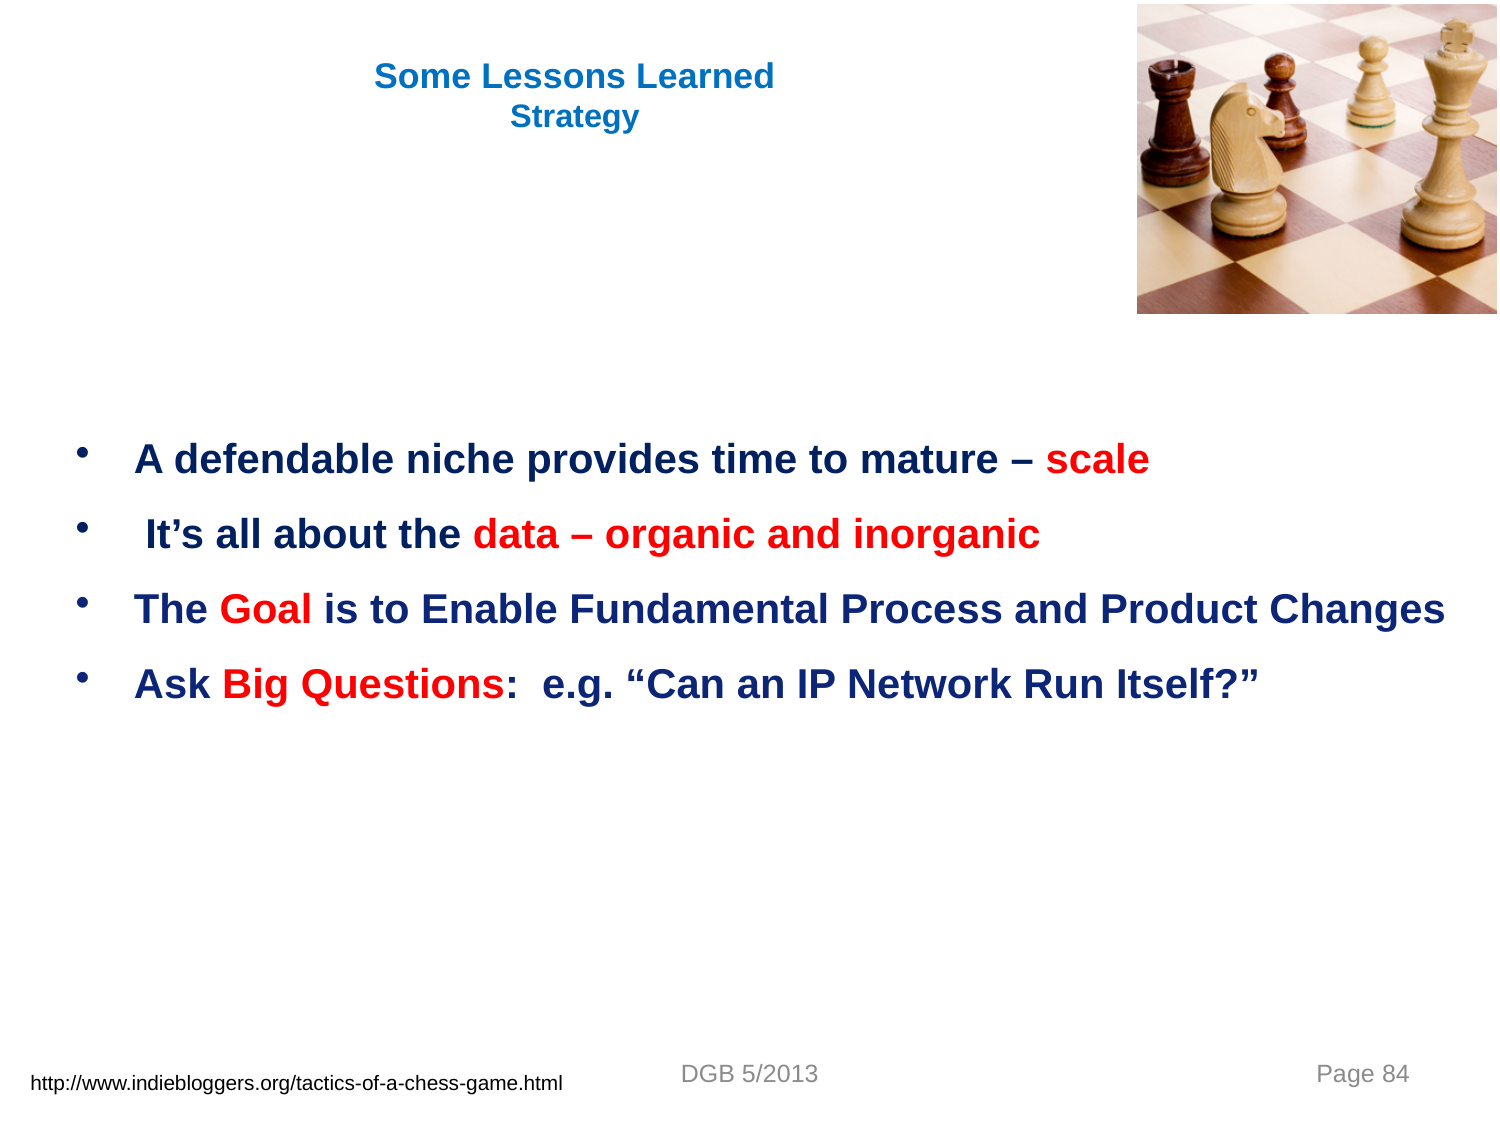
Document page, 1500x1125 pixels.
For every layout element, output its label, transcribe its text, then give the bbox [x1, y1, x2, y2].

title Some Lessons Learned Strategy [75, 45, 1075, 186]
picture [1137, 4, 1498, 314]
slide_number Page 84 [1074, 1042, 1425, 1103]
text_box http://www.indiebloggers.org/tactics-of-a-chess-game.html [15, 1062, 512, 1103]
footer DGB 5/2013 [512, 1042, 988, 1103]
text_box A defendable niche provides time to mature – scale It’s all about the data – organic and inorganic The Goal is to Enable Fundamental Process and Product Changes Ask Big Questions: e.g. “Can an IP Network Run Itself?” [21, 399, 1500, 790]
